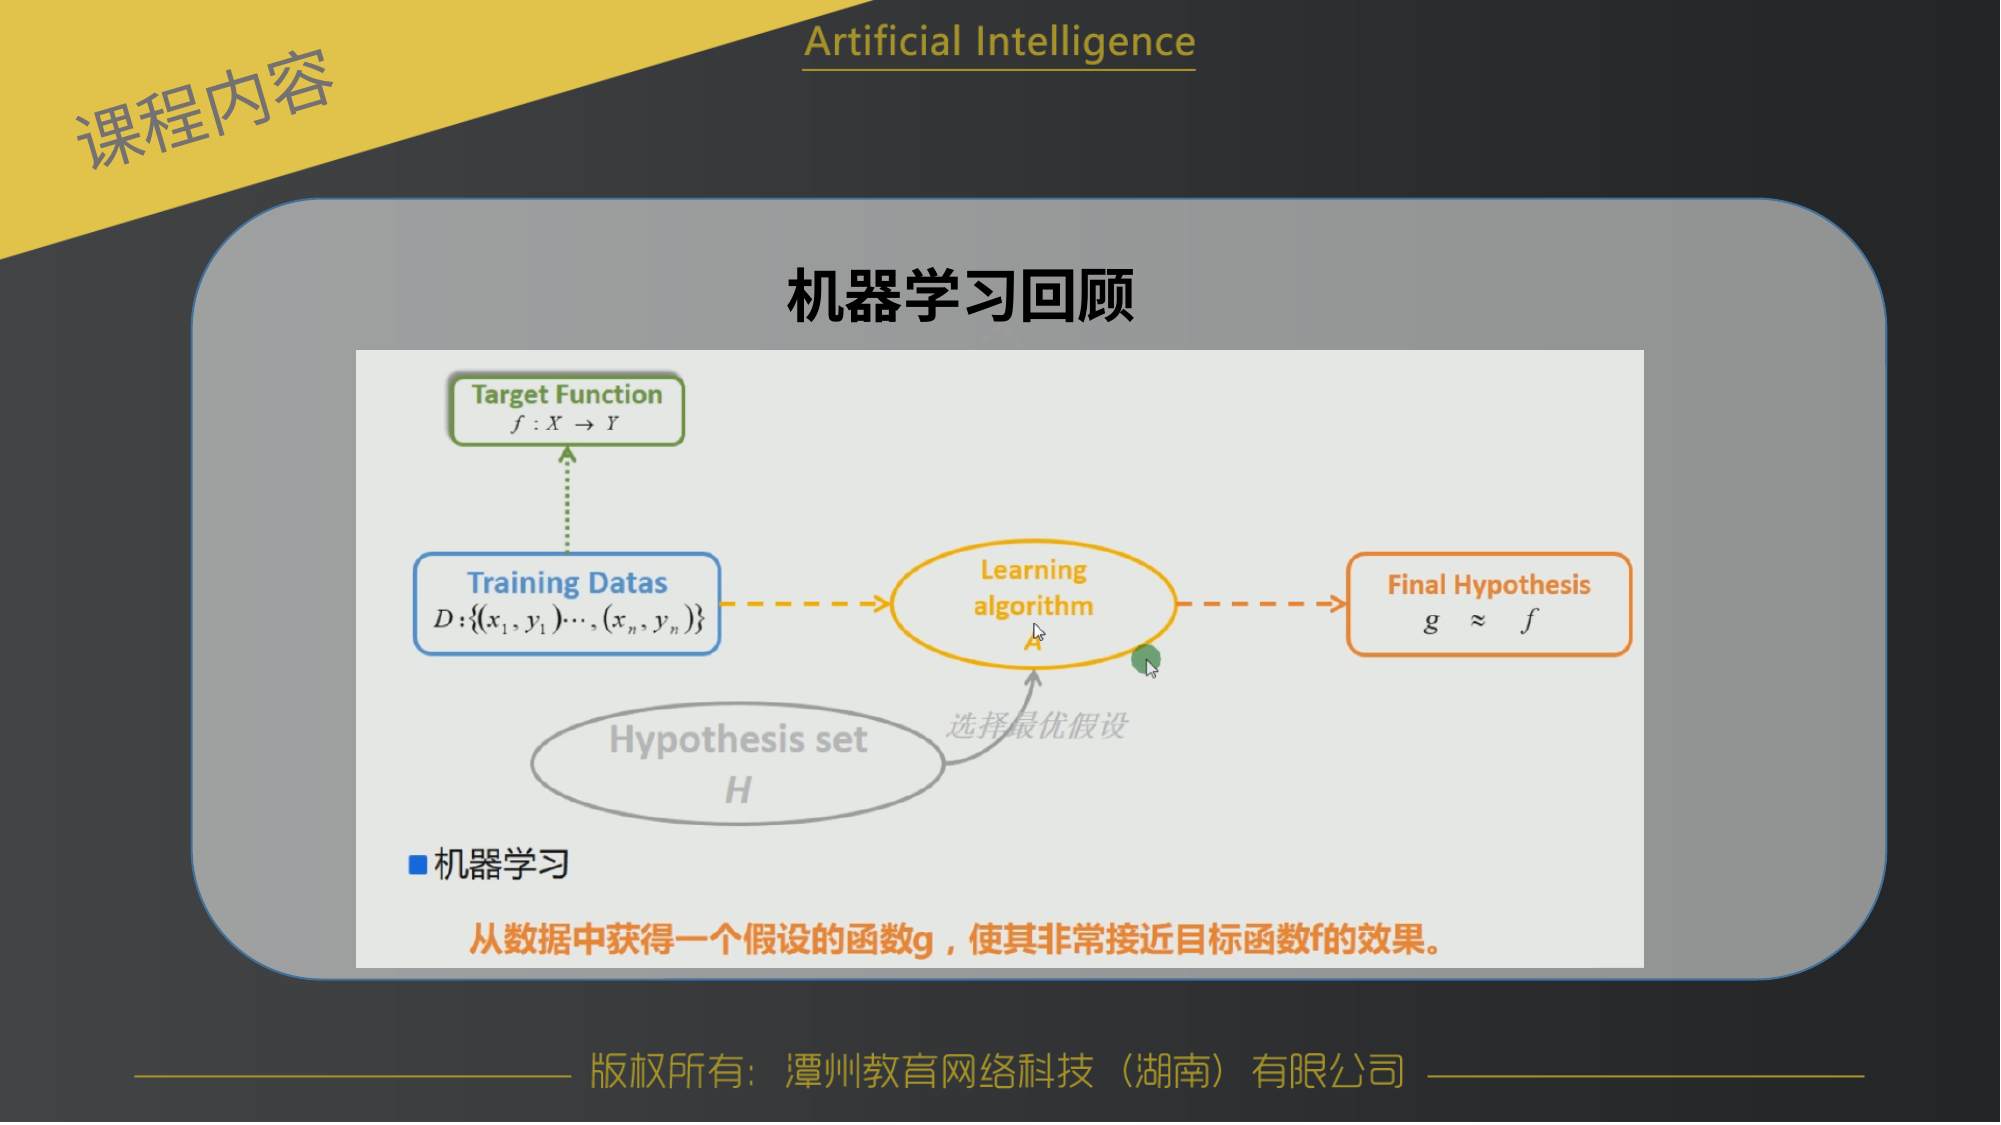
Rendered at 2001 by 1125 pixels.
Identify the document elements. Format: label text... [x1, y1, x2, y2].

text_box [191, 198, 1887, 980]
text_box 机器学习回顾 [771, 251, 1228, 337]
text_box 课程内容 [56, 22, 354, 193]
picture [0, 0, 2000, 1122]
